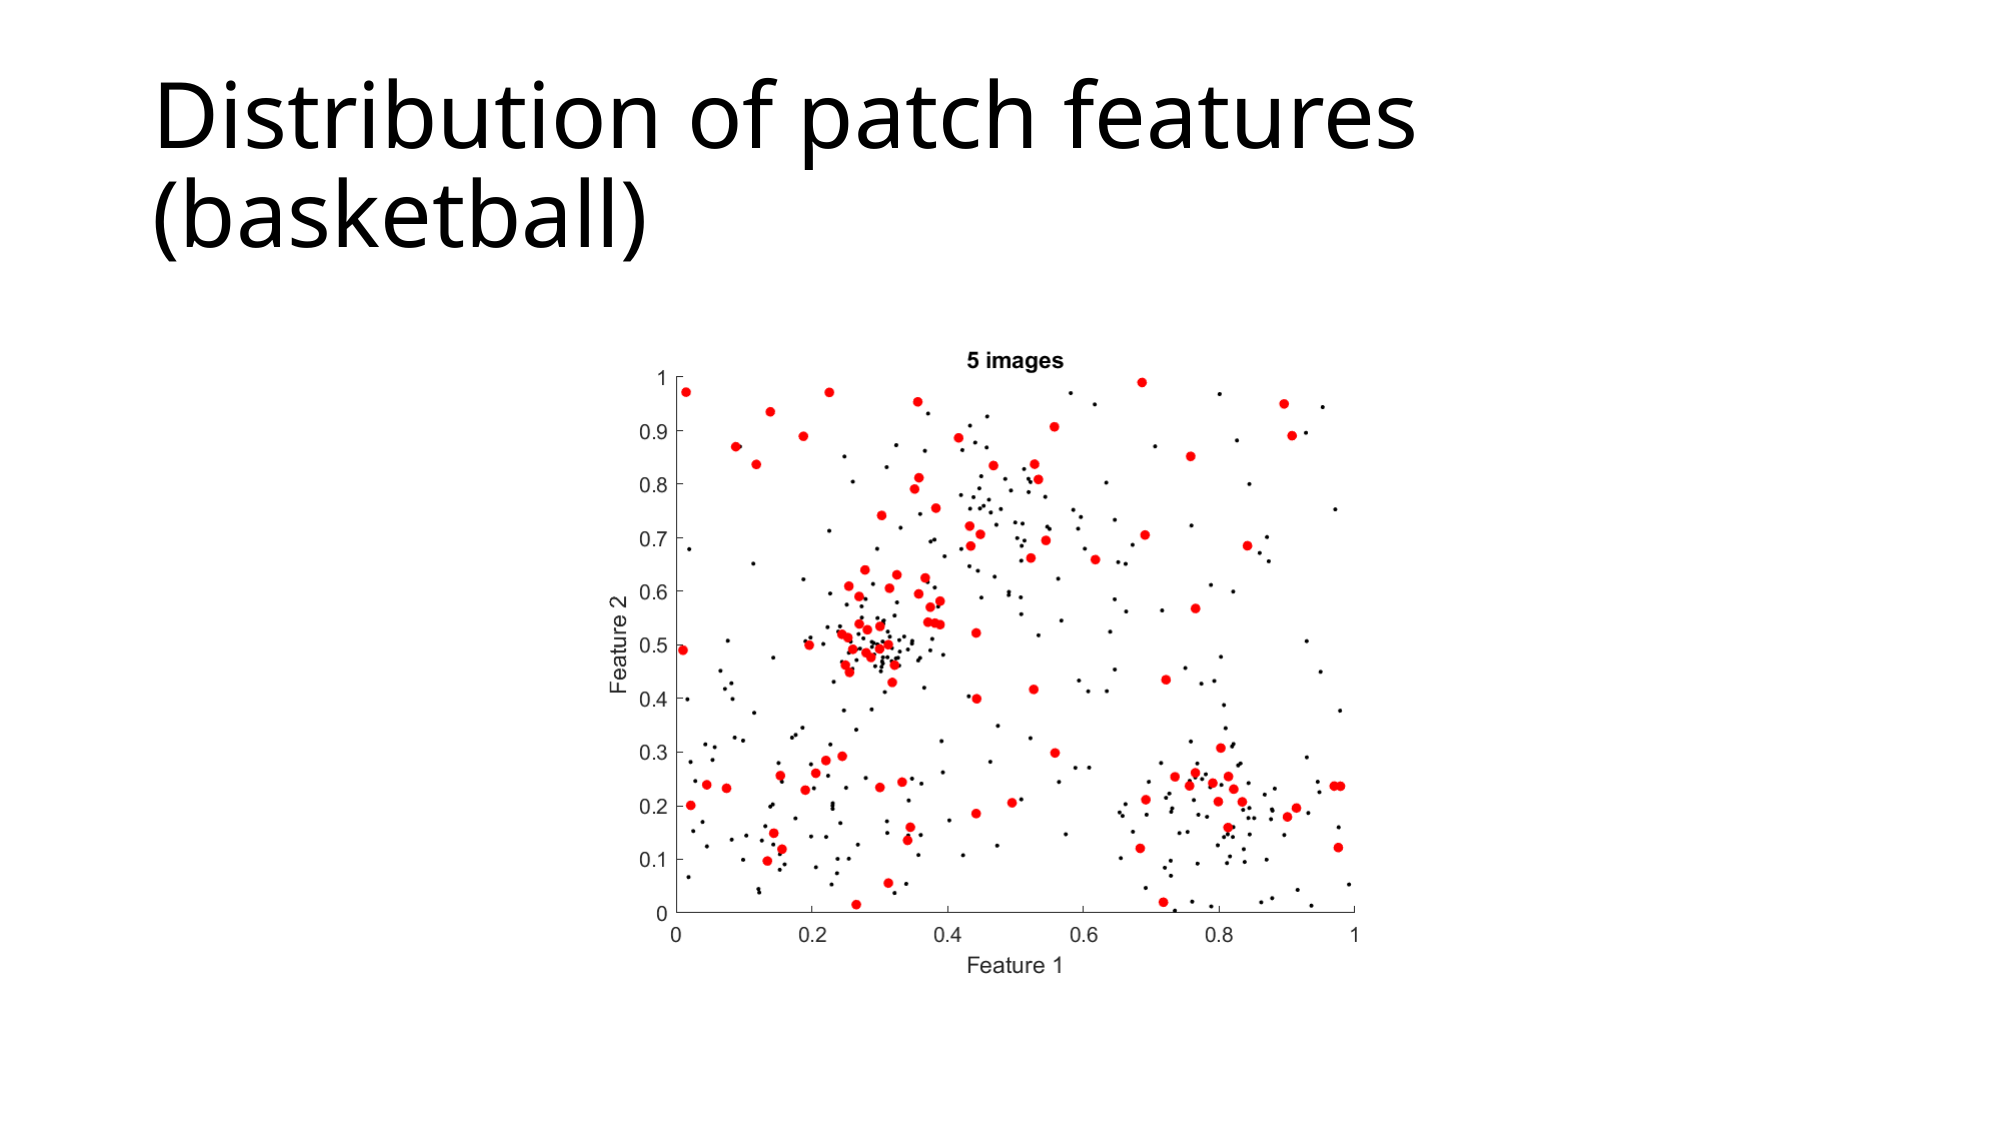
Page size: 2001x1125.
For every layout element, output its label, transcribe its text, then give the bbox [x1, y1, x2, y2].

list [562, 328, 1438, 985]
title Distribution of patch features (basketball) [137, 59, 1863, 278]
